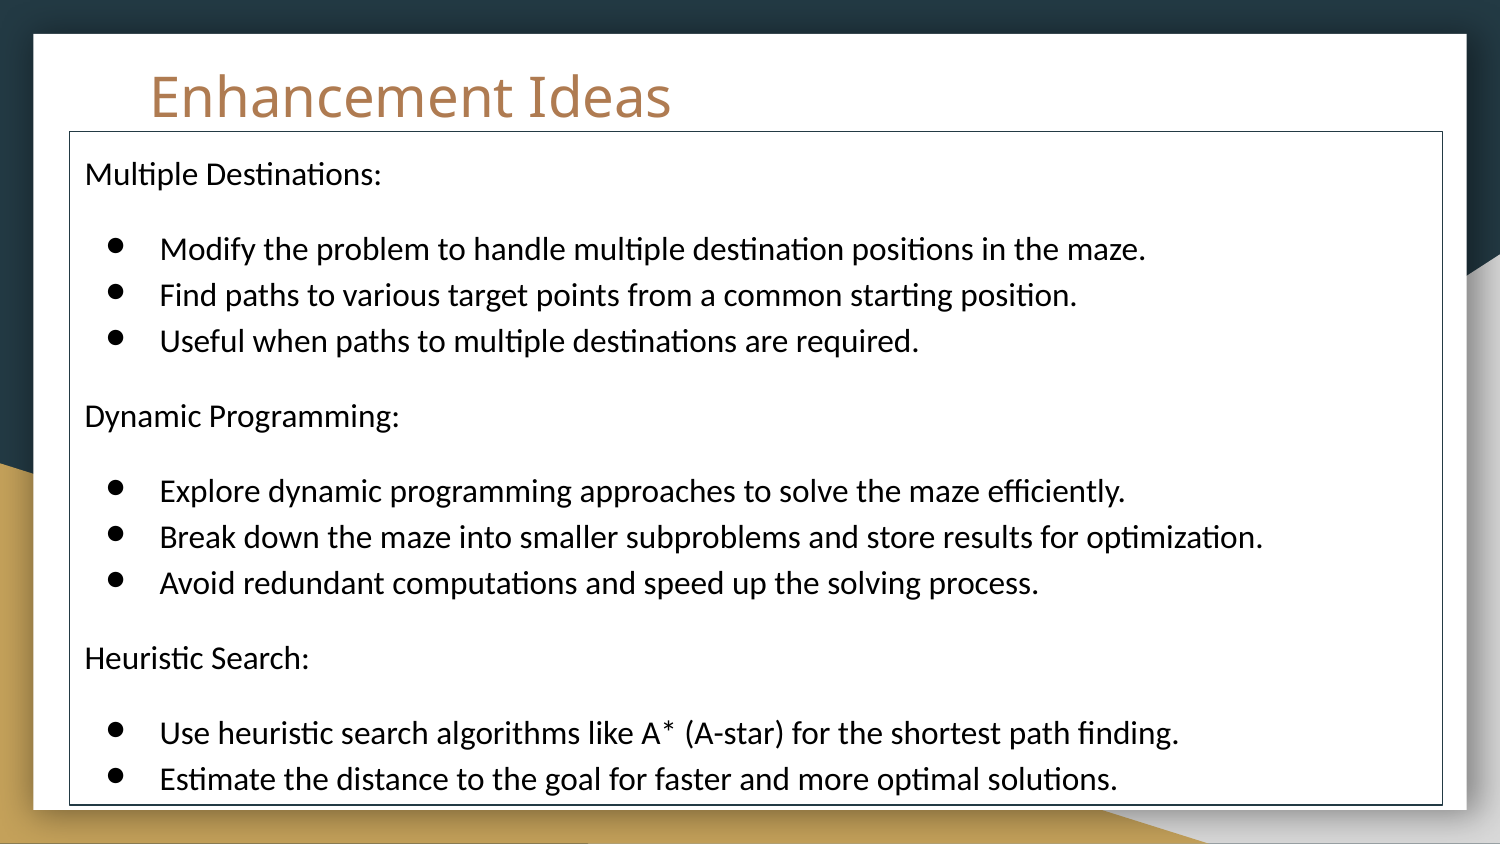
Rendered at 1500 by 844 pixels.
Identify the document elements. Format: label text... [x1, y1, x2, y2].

title Enhancement Ideas [134, 46, 1366, 131]
list Multiple Destinations: Modify the problem to handle multiple destination positions in the maze. Find paths to various target points from a common starting position. Useful when paths to multiple destinations are required. Dynamic Programming: Explore dynamic programming approaches to solve the maze efficiently. Break down the maze into smaller subproblems and store results for optimization. Avoid redundant computations and speed up the solving process. Heuristic Search: Use heuristic search algorithms like A* (A-star) for the shortest path finding. Estimate the distance to the goal for faster and more optimal solutions. [69, 131, 1443, 805]
